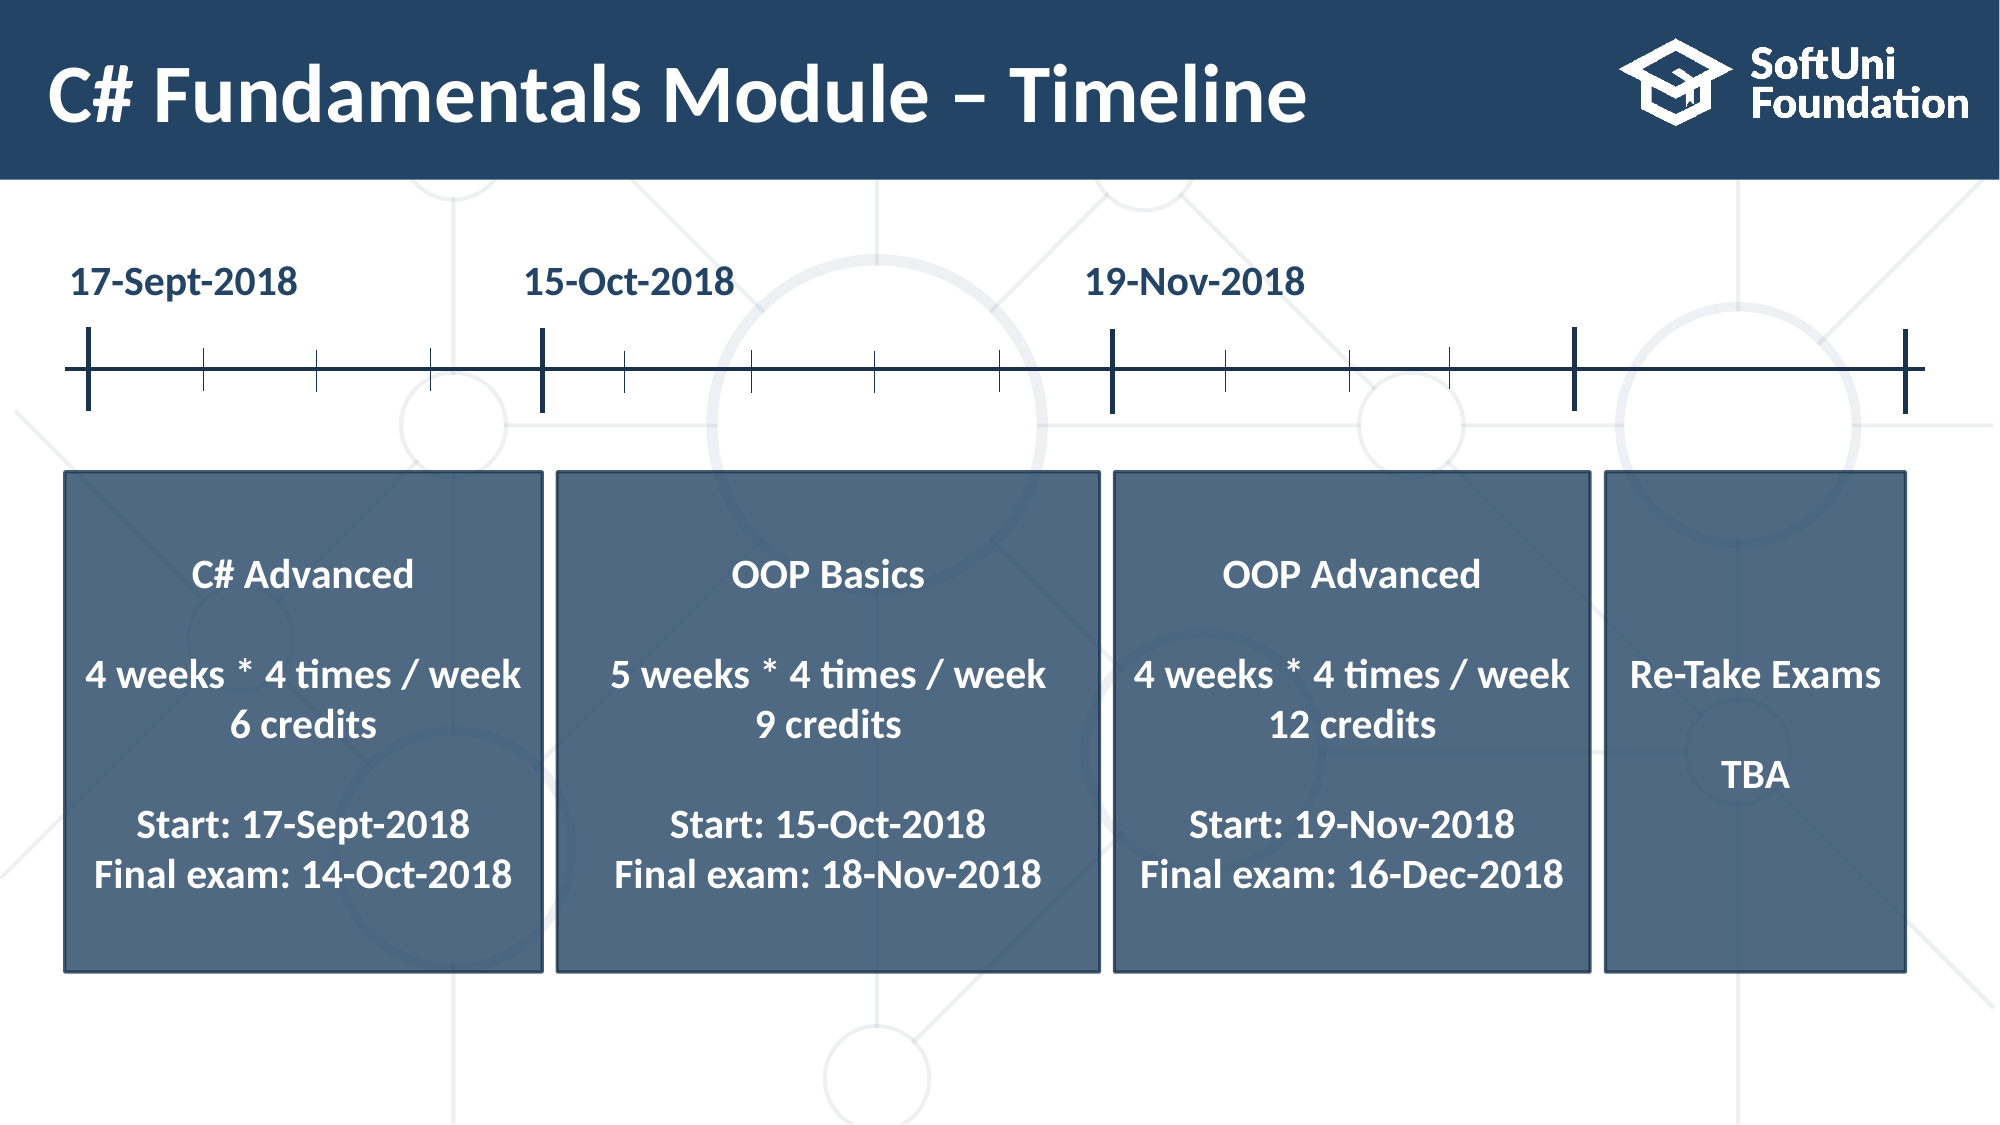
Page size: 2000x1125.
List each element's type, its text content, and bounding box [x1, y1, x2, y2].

text_box 15-Oct-2018 [508, 246, 751, 312]
text_box Re-Take Exams TBA [1603, 470, 1908, 974]
text_box C# Advanced 4 weeks * 4 times / week 6 credits Start: 17-Sept-2018 Final exam: 14-Oct-2018 [63, 470, 544, 974]
text_box 19-Nov-2018 [1069, 246, 1321, 312]
text_box 17-Sept-2018 [54, 246, 314, 312]
picture [1618, 38, 1968, 126]
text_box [64, 326, 1925, 415]
title C# Fundamentals Module – Timeline [31, 16, 1591, 162]
text_box OOP Advanced 4 weeks * 4 times / week 12 credits Start: 19-Nov-2018 Final exam: 16-Dec-2018 [1112, 470, 1592, 974]
text_box OOP Basics 5 weeks * 4 times / week 9 credits Start: 15-Oct-2018 Final exam: 18-Nov-2018 [555, 470, 1102, 974]
